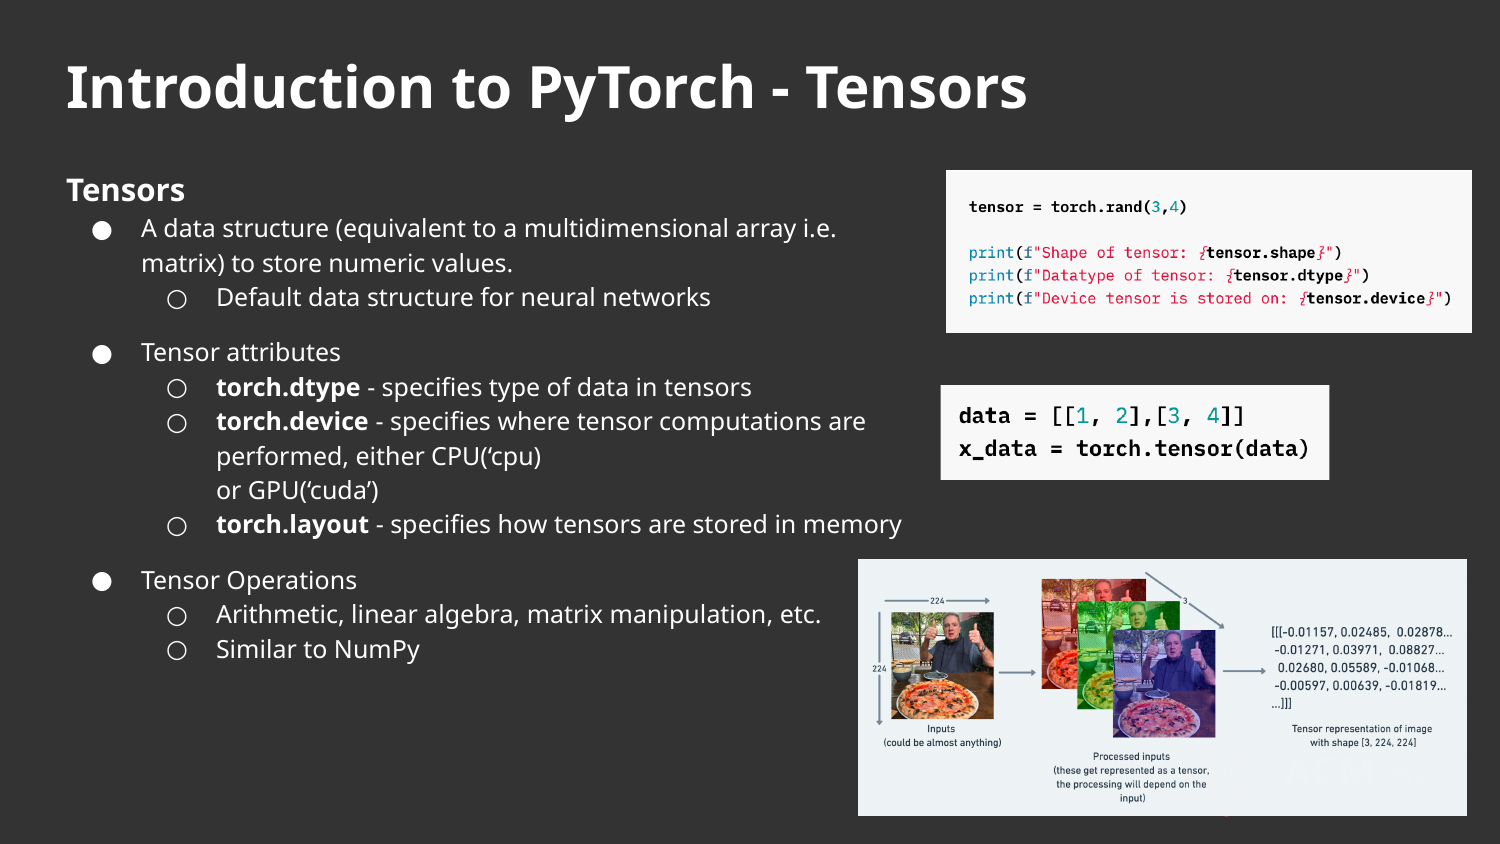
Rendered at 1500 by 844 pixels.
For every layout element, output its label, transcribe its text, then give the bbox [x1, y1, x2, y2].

picture [940, 385, 1330, 480]
list Tensors A data structure (equivalent to a multidimensional array i.e. matrix) to store numeric values. Default data structure for neural networks Tensor attributes torch.dtype - specifies type of data in tensors torch.device - specifies where tensor computations are performed, either CPU(‘cpu) or GPU(‘cuda’) torch.layout - specifies how tensors are stored in memory Tensor Operations Arithmetic, linear algebra, matrix manipulation, etc. Similar to NumPy [51, 150, 941, 741]
picture [946, 169, 1472, 334]
picture [858, 559, 1467, 820]
title Introduction to PyTorch - Tensors [51, 35, 1449, 130]
